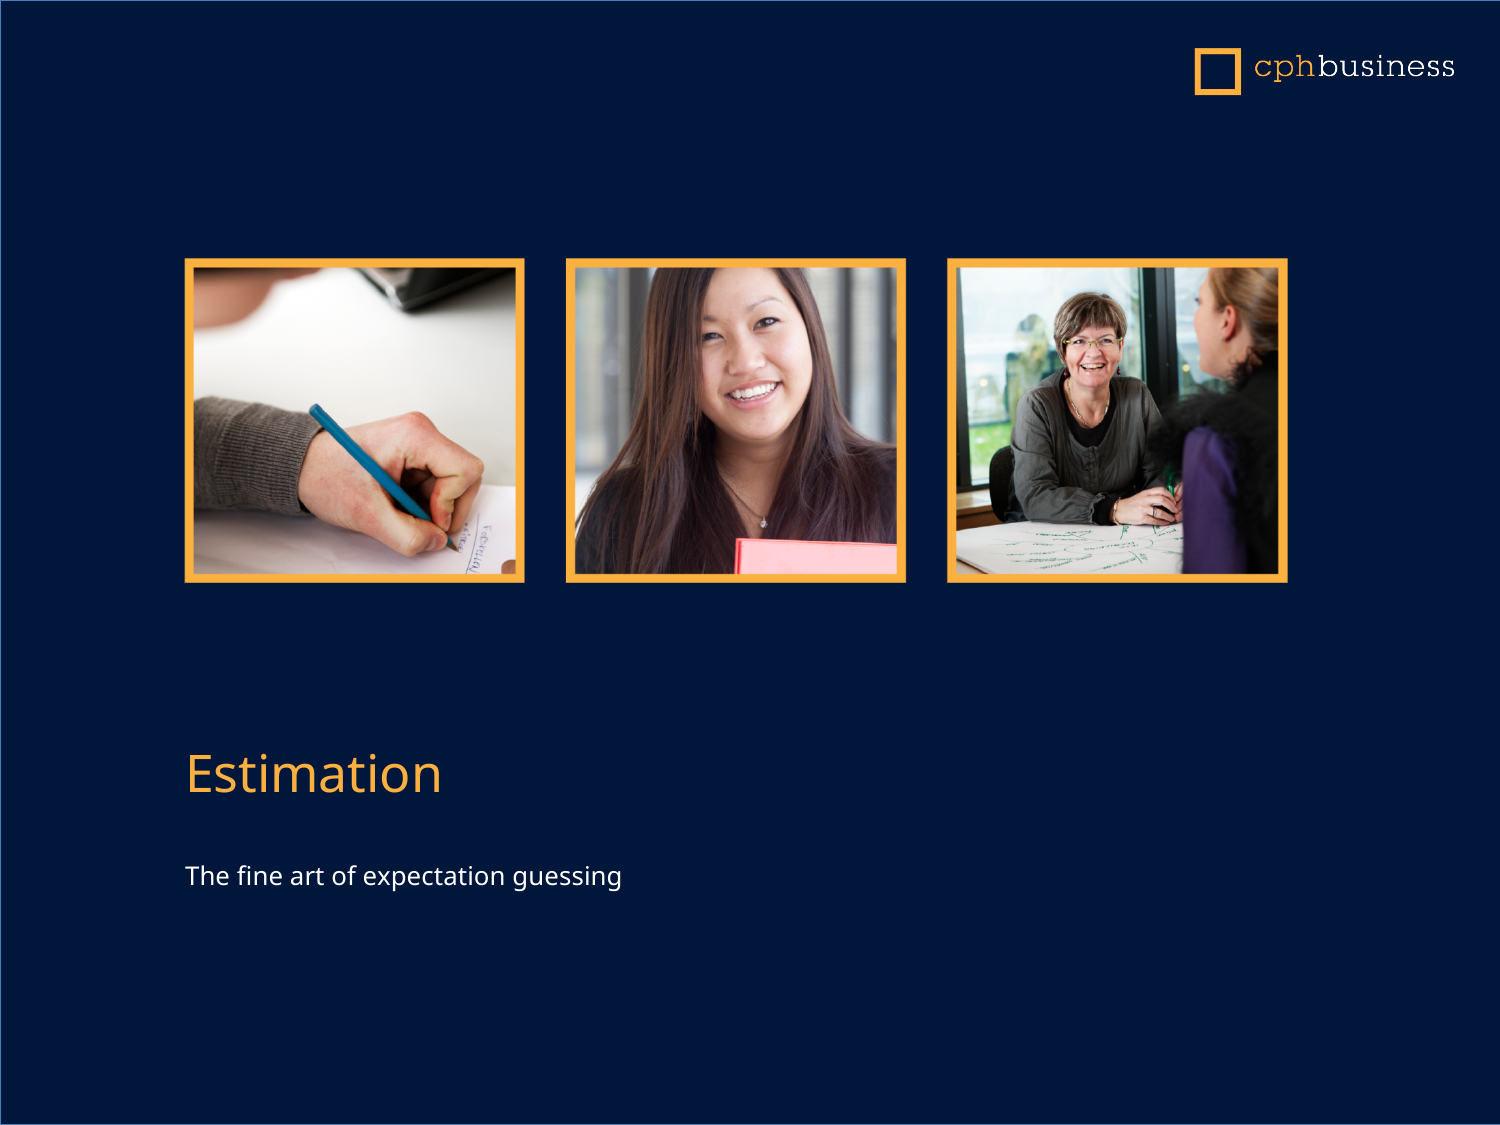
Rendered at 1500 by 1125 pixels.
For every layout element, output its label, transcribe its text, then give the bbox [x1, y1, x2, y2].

list Estimation [170, 733, 1316, 851]
list The fine art of expectation guessing [170, 852, 1316, 1077]
picture [1147, 1, 1500, 142]
picture [183, 196, 1316, 717]
